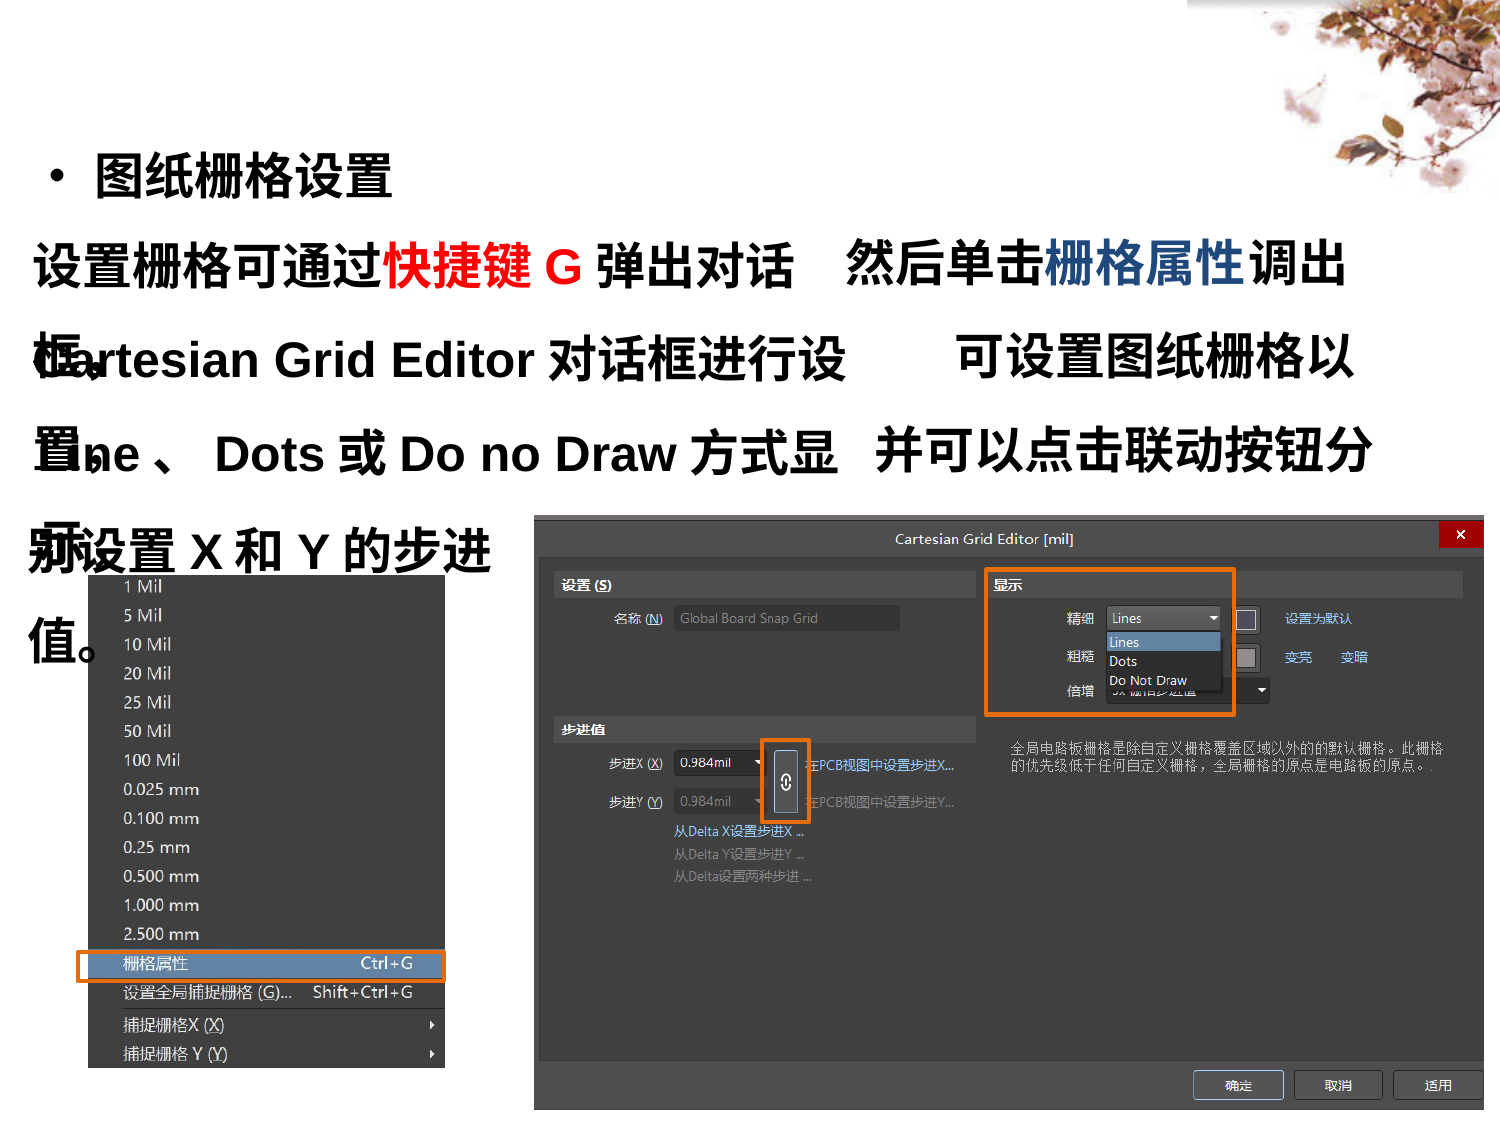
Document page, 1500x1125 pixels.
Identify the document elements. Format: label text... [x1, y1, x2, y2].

text_box •图纸栅格设置 设置栅格可通过快捷键G弹出对话框， [17, 107, 880, 290]
text_box 调出 [1234, 193, 1391, 299]
text_box Cartesian Grid Editor对话框进行设置， [17, 290, 904, 481]
picture [1187, 0, 1500, 193]
picture [88, 574, 445, 1069]
text_box 可设置图纸栅格以 [940, 287, 1390, 380]
text_box [76, 950, 83, 983]
text_box Line、Dots或Do no Draw方式显示， [22, 383, 880, 513]
text_box 并可以点击联动按钮分 [859, 380, 1459, 486]
picture [533, 514, 1484, 1110]
text_box 然后单击栅格属性 [830, 193, 1234, 299]
text_box 别设置X和Y的步进值。 [12, 481, 535, 677]
